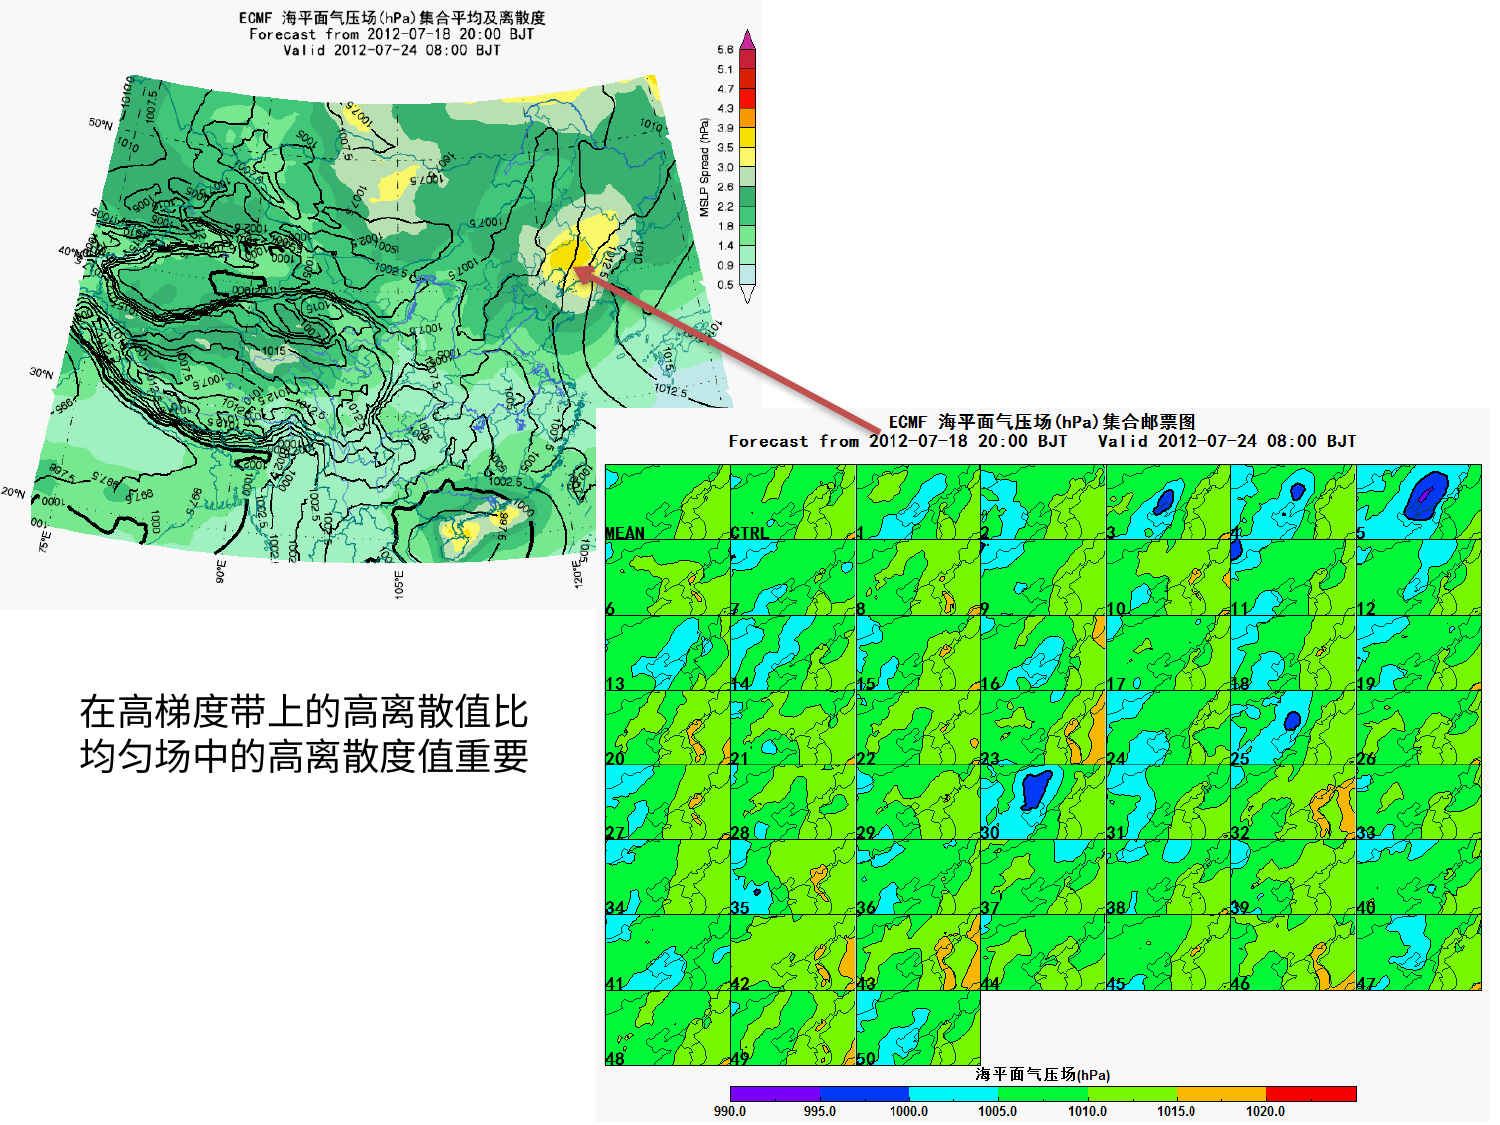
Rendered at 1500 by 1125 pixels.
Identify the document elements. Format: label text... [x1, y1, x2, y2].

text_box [572, 266, 881, 433]
text_box 在高梯度带上的高离散值比均匀场中的高离散度值重要 [64, 680, 573, 786]
picture [0, 0, 1489, 1123]
